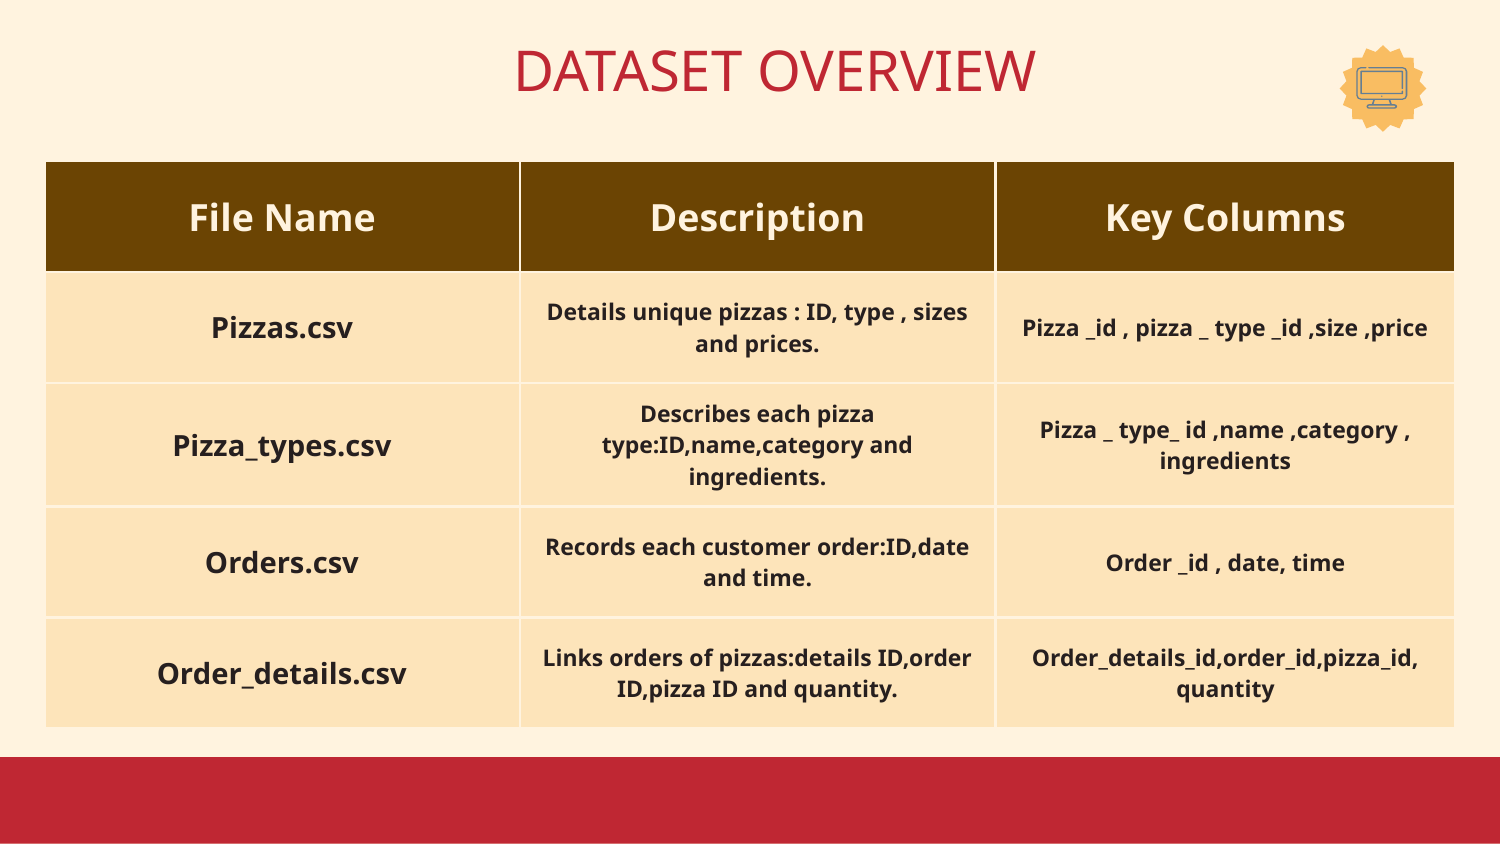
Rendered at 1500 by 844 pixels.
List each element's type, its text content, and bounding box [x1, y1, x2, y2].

table_header Key Columns [997, 162, 1454, 271]
table_cell Order_details_id,order_id,pizza_id, quantity [997, 619, 1454, 727]
table_header Description [521, 162, 994, 271]
table_cell Order _id , date, time [997, 508, 1454, 616]
table_cell Records each customer order:ID,date and time. [521, 508, 994, 616]
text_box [1356, 66, 1408, 109]
table_cell Pizza _ type_ id ,name ,category , ingredients [997, 384, 1454, 505]
table_cell Pizzas.csv [46, 273, 519, 382]
table_header File Name [46, 162, 519, 271]
table_cell Describes each pizza type:ID,name,category and ingredients. [521, 384, 994, 505]
table_cell Details unique pizzas : ID, type , sizes and prices. [521, 273, 994, 382]
table_cell Pizza_types.csv [46, 384, 519, 505]
title DATASET OVERVIEW [143, 20, 1408, 114]
table_cell Links orders of pizzas:details ID,order ID,pizza ID and quantity. [521, 619, 994, 727]
table_cell Pizza _id , pizza _ type _id ,size ,price [997, 273, 1454, 382]
table_cell Orders.csv [46, 508, 519, 616]
table_cell Order_details.csv [46, 619, 519, 727]
